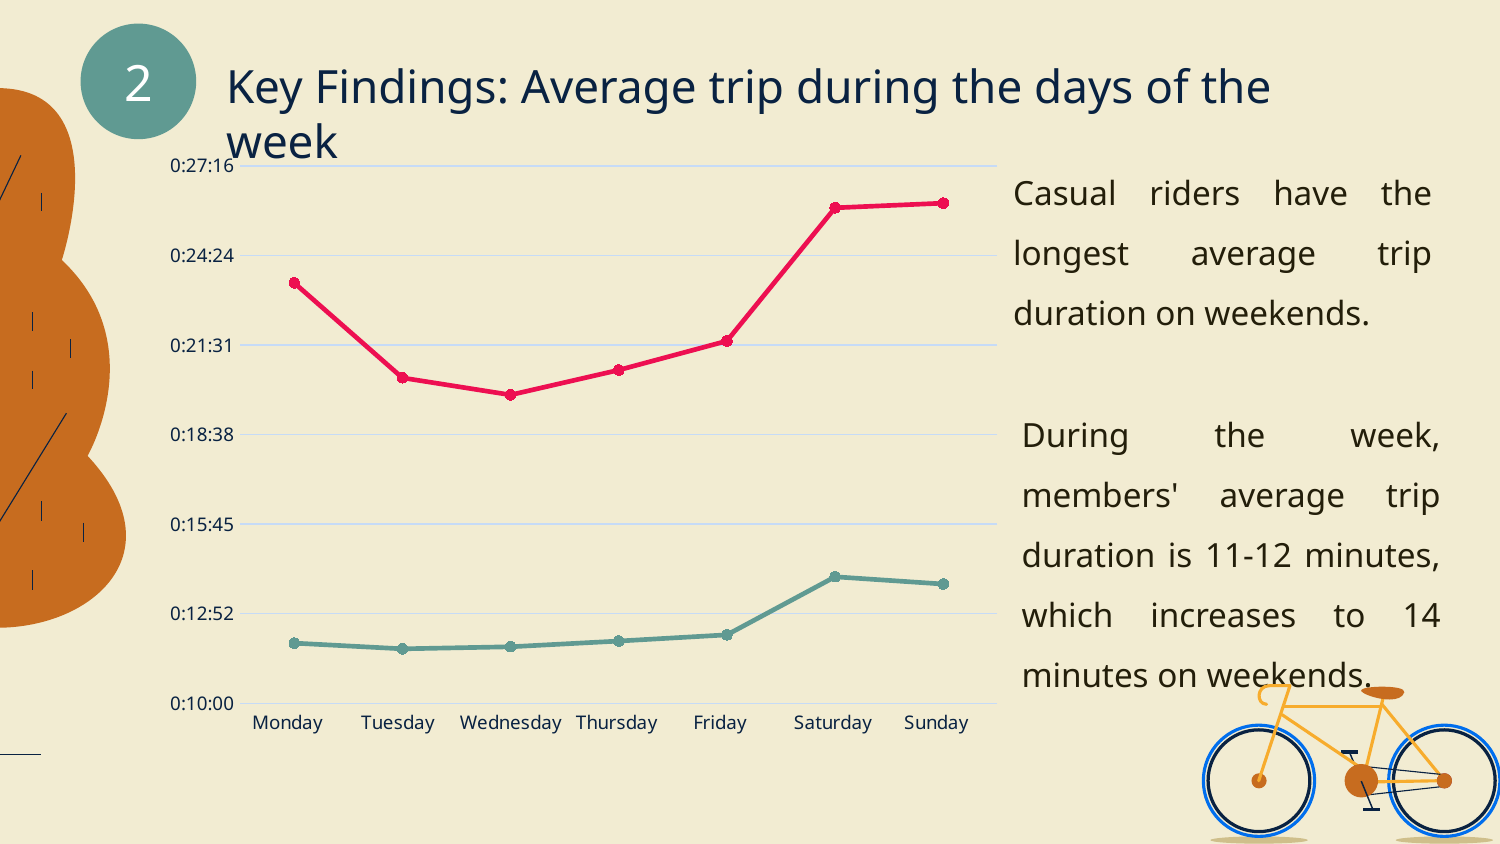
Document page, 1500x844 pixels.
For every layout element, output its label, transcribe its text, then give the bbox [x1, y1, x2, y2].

text_box During the week, members' average trip duration is 11-12 minutes, which increases to 14 minutes on weekends. [1006, 379, 1457, 637]
text_box Casual riders have the longest average trip duration on weekends. [998, 137, 1448, 341]
title Key Findings: Average trip during the days of the week [211, 42, 1390, 121]
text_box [1203, 685, 1500, 844]
chart [131, 151, 999, 774]
text_box 2 [80, 17, 197, 146]
